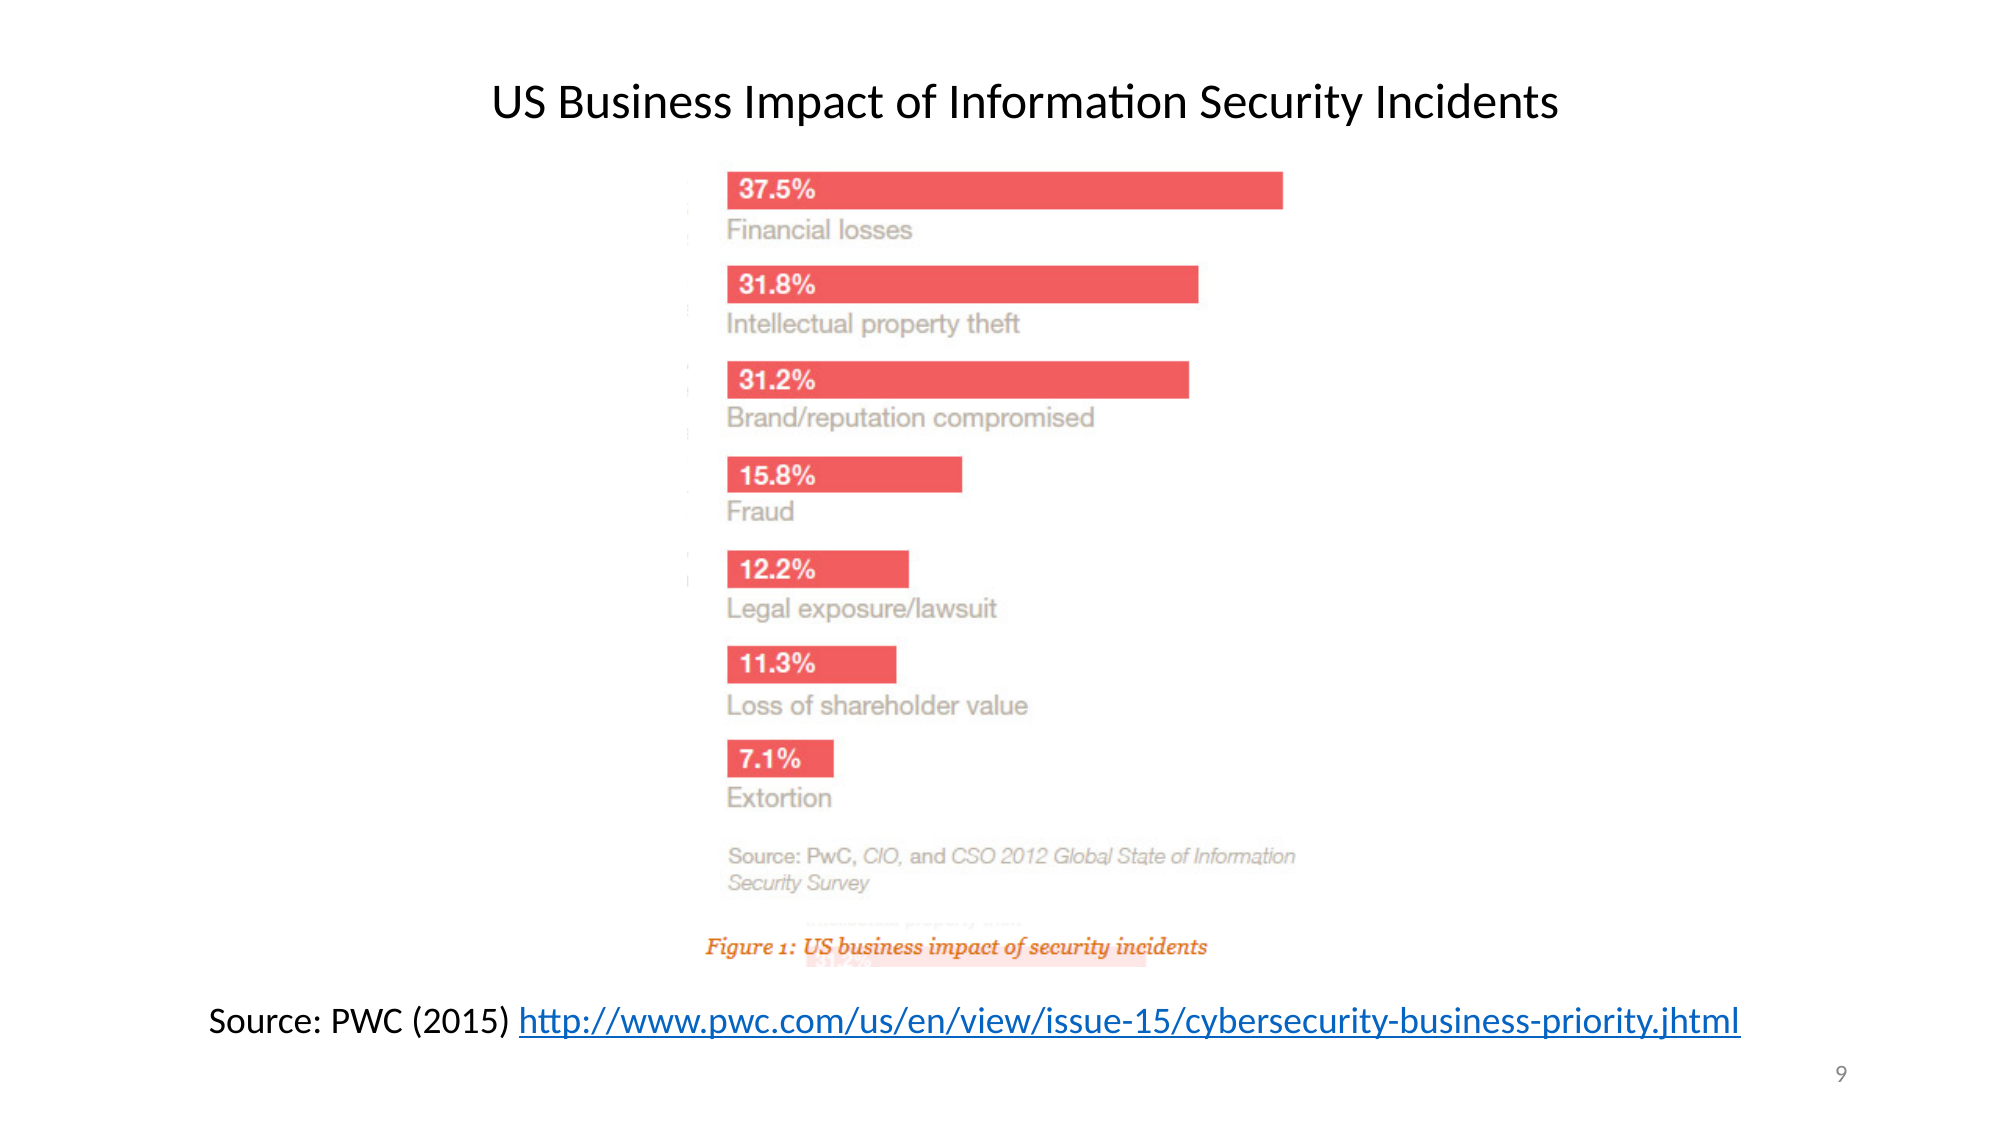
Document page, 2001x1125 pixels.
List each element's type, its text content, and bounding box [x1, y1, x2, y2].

text_box Source: PWC (2015) http://www.pwc.com/us/en/view/issue-15/cybersecurity-business-priority.jhtml [193, 988, 1790, 1050]
slide_number 9 [1412, 1042, 1863, 1103]
picture [687, 158, 1313, 967]
text_box US Business Impact of Information Security Incidents [400, 60, 1652, 137]
